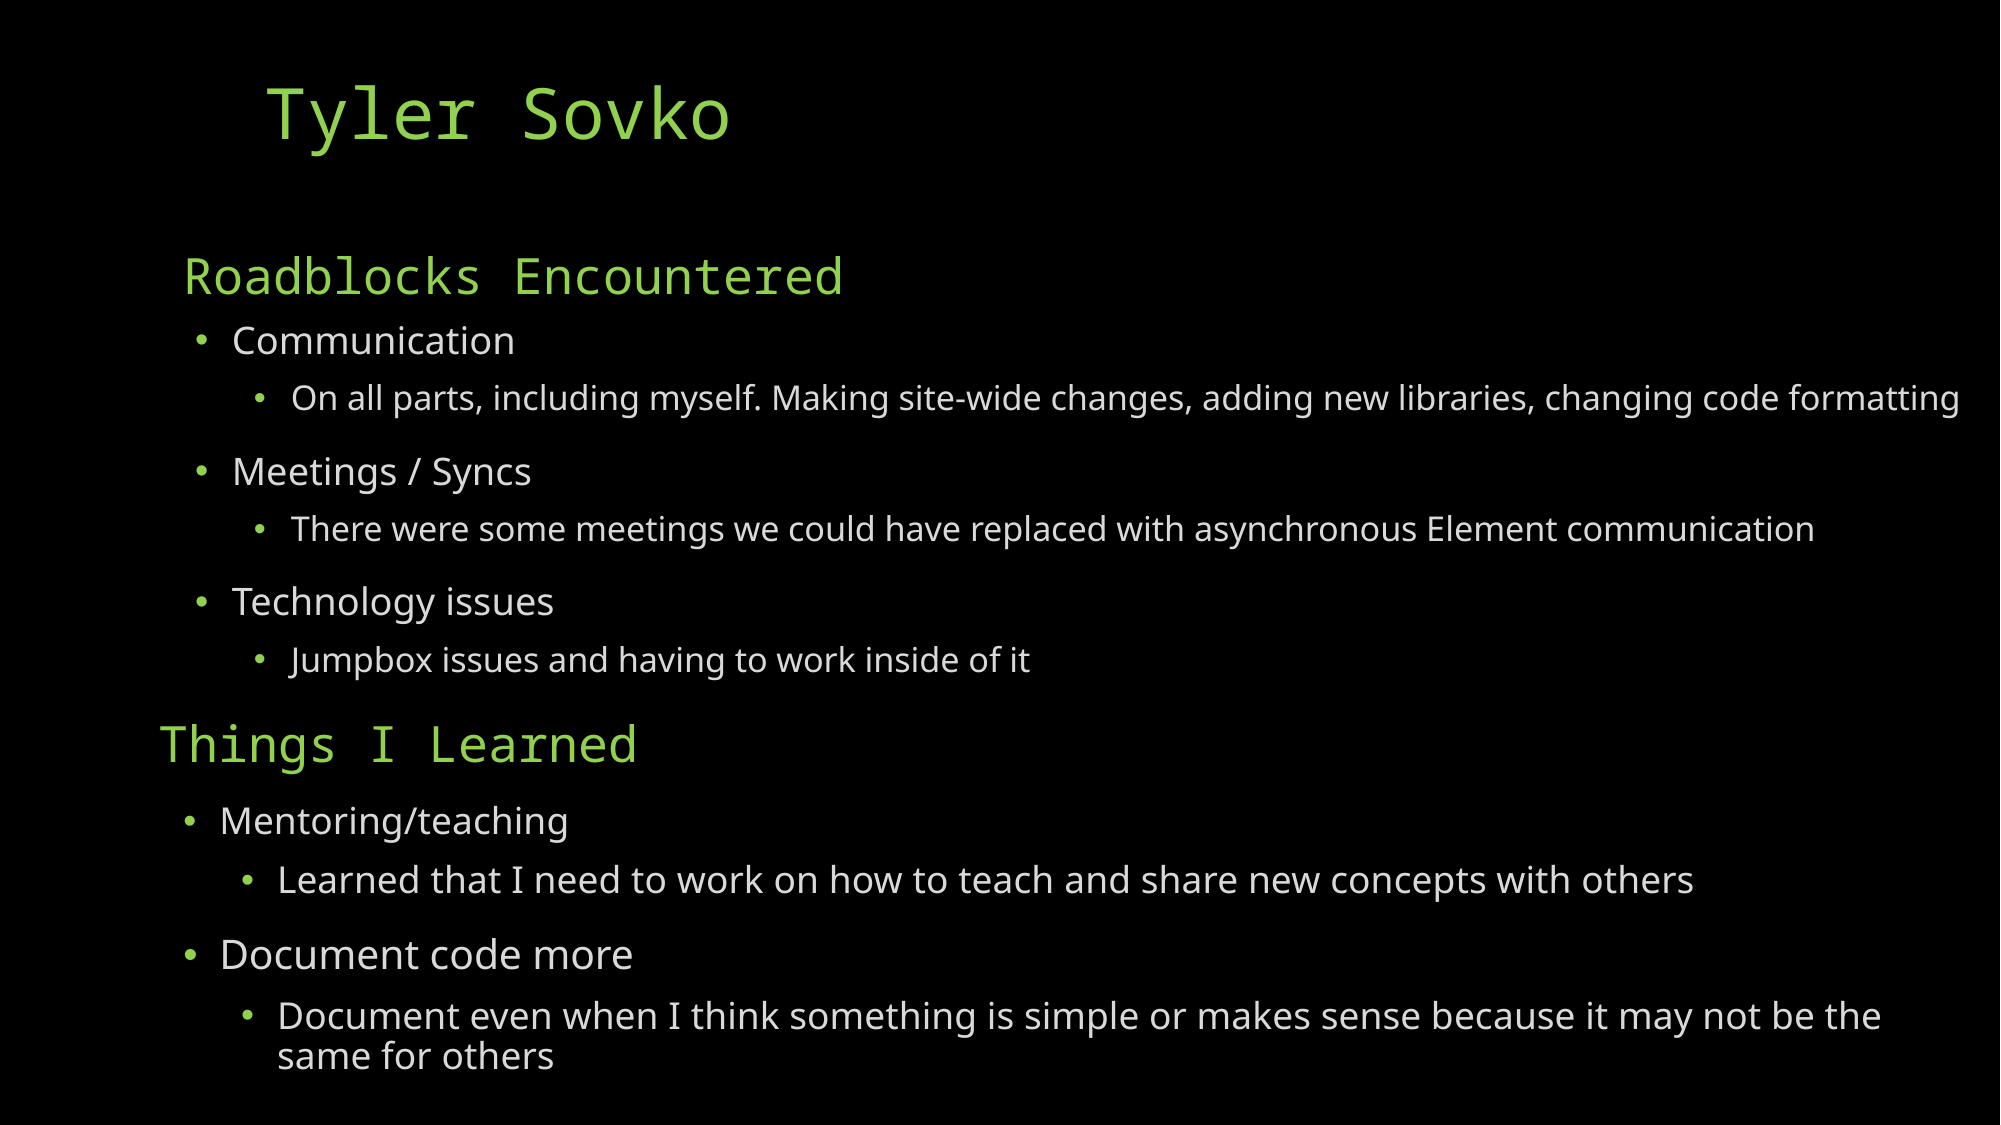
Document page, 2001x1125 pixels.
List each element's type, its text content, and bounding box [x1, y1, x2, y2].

text_box Mentoring/teaching Learned that I need to work on how to teach and share new concepts with others Document code more Document even when I think something is simple or makes sense because it may not be the same for others [168, 795, 1930, 1085]
title Tyler Sovko [249, 0, 1750, 163]
text_box Roadblocks Encountered [168, 187, 1832, 313]
list Communication On all parts, including myself. Making site-wide changes, adding new libraries, changing code formatting Meetings / Syncs There were some meetings we could have replaced with asynchronous Element communication Technology issues Jumpbox issues and having to work inside of it [180, 314, 2000, 691]
text_box Things I Learned [143, 704, 1806, 781]
